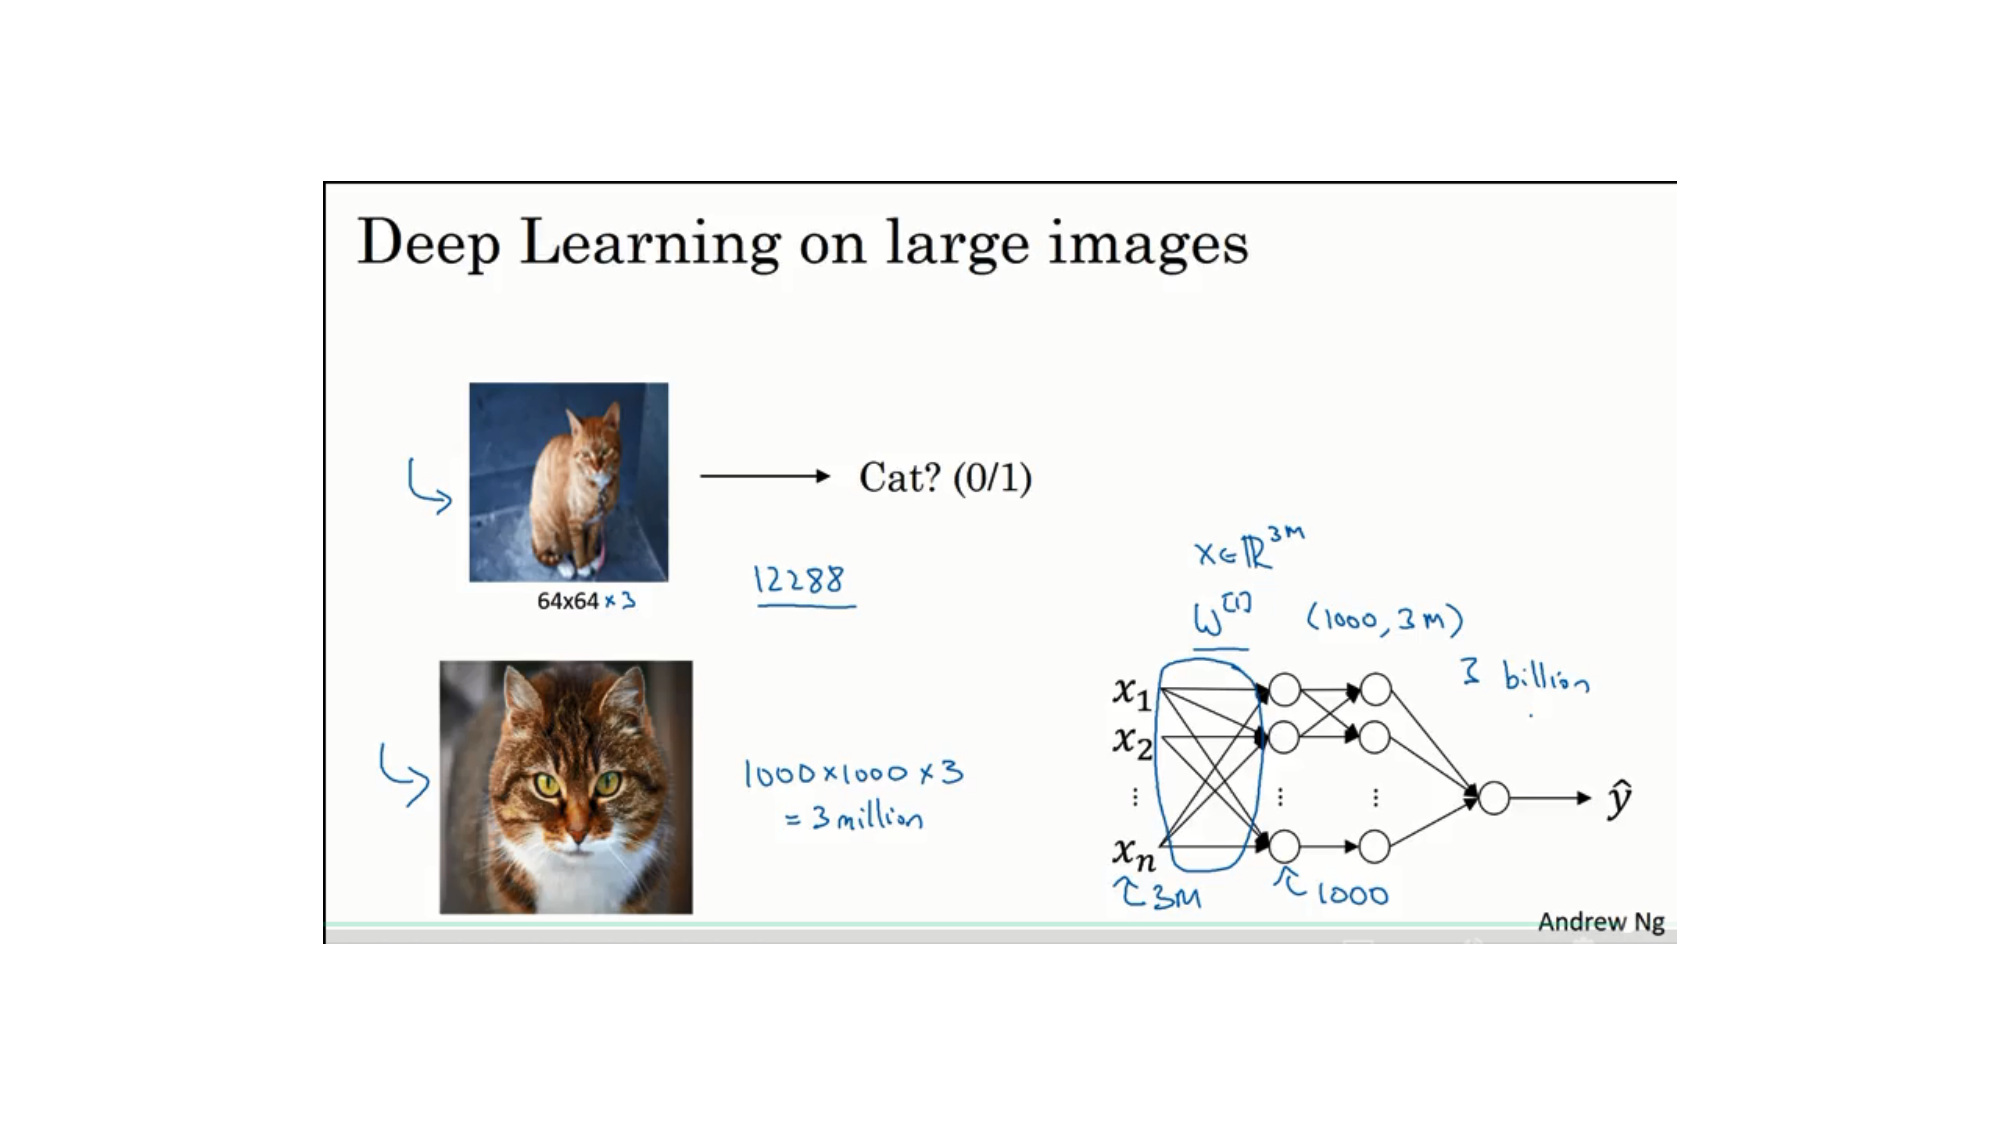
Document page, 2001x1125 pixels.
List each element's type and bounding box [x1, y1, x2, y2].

picture [323, 181, 1677, 944]
